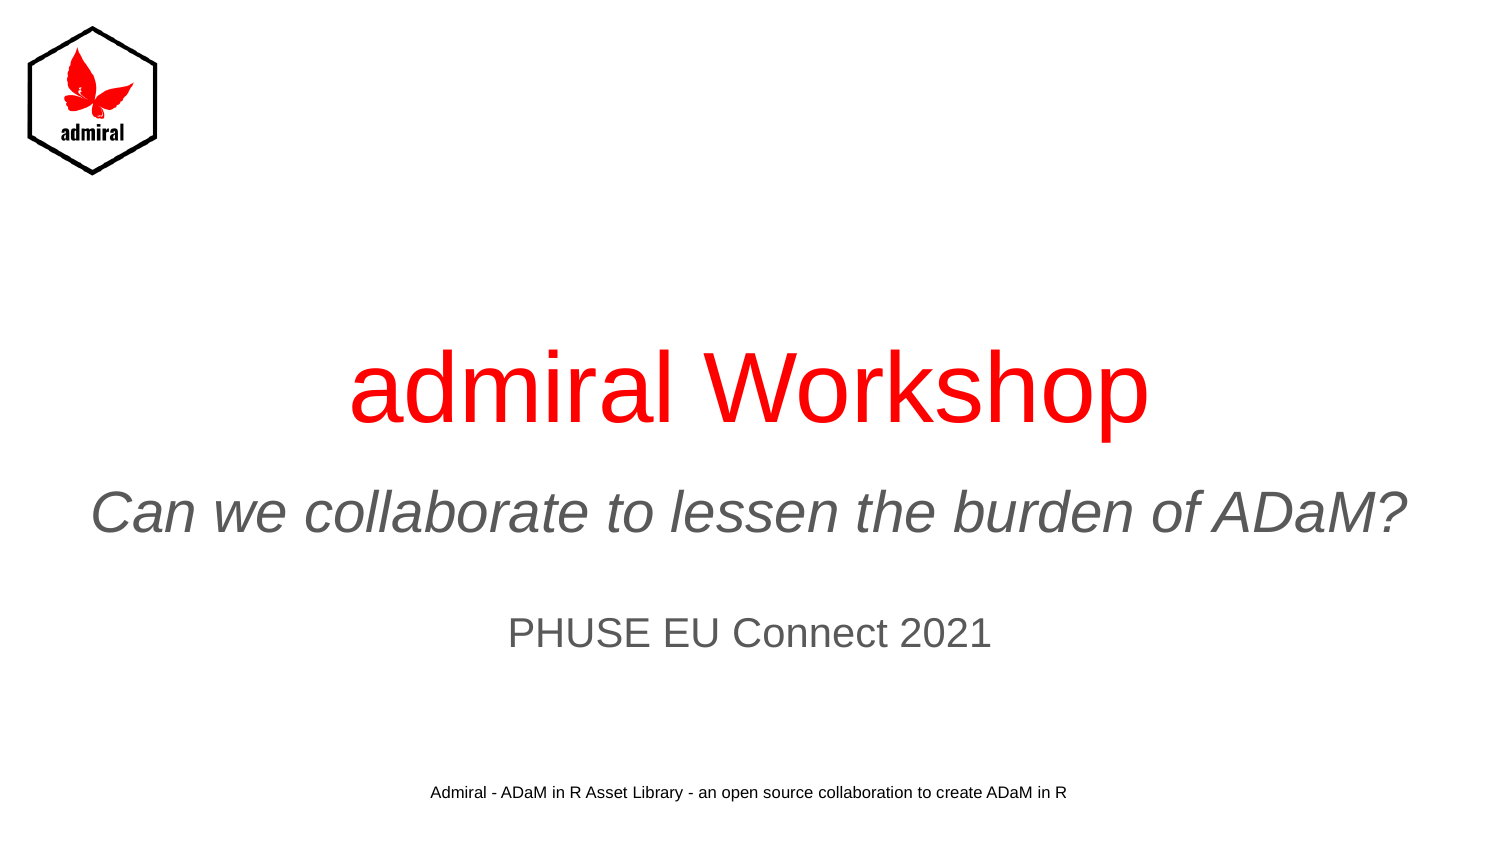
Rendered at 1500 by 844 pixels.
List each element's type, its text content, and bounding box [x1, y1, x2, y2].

subtitle Can we collaborate to lessen the burden of ADaM? PHUSE EU Connect 2021 [51, 464, 1449, 698]
title admiral Workshop [51, 122, 1449, 459]
picture [27, 25, 158, 177]
